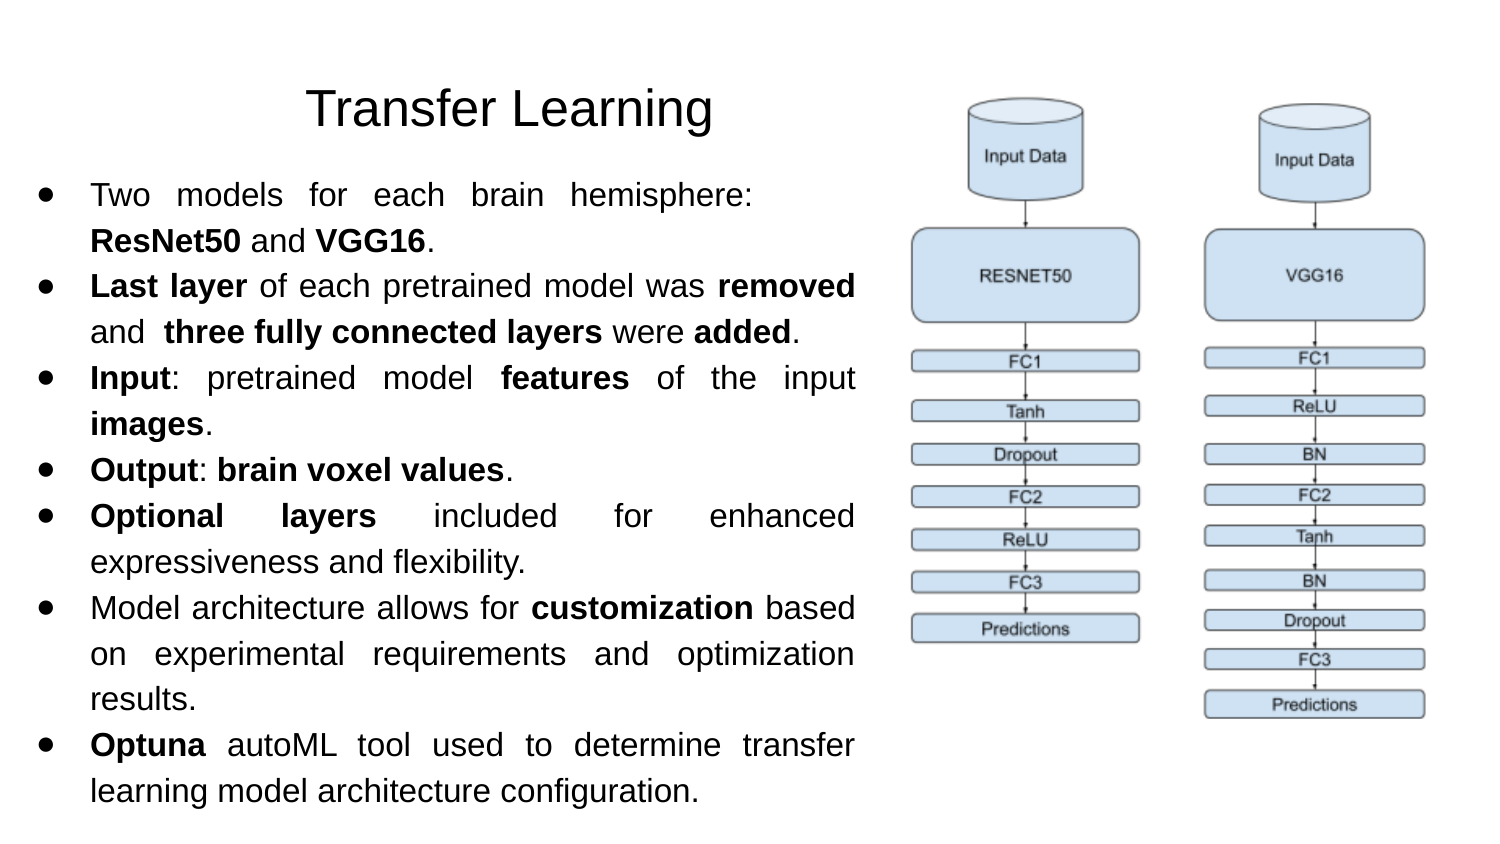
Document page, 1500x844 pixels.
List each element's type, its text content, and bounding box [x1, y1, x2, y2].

picture [579, 8, 1500, 755]
title Transfer Learning [279, 27, 573, 151]
list Two models for each brain hemisphere: ResNet50 and VGG16. Last layer of each pretrained model was removed and three fully connected layers were added. Input: pretrained model features of the input images. Output: brain voxel values. Optional layers included for enhanced expressiveness and flexibility. Model architecture allows for customization based on experimental requirements and optimization results. Optuna autoML tool used to determine transfer learning model architecture configuration. [0, 151, 865, 722]
